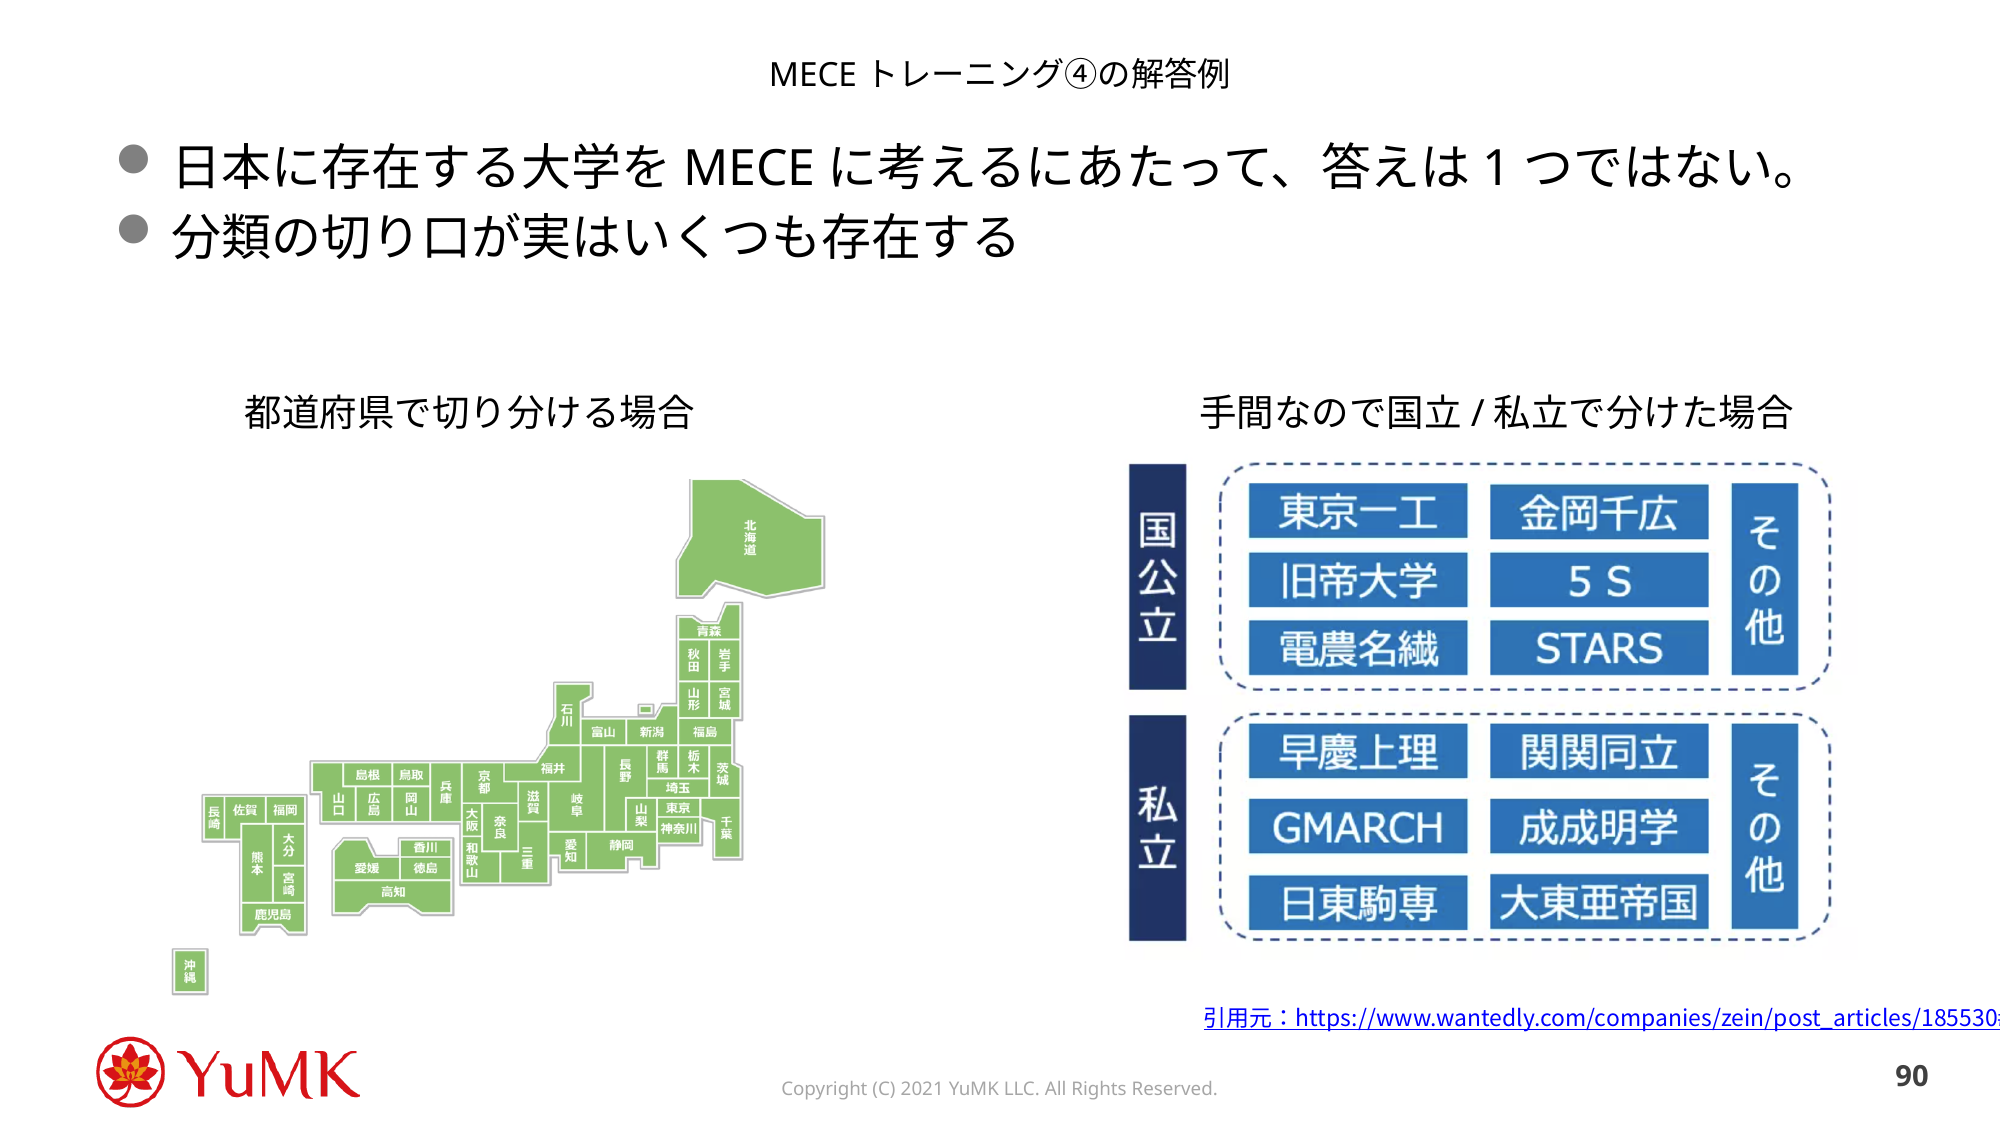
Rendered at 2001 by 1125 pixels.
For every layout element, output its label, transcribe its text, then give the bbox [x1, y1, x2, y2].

picture [137, 479, 837, 997]
text_box 手間なので国立/私立で分けた場合 [1184, 381, 1809, 442]
picture [90, 1035, 365, 1108]
text_box 引用元：https://www.wantedly.com/companies/zein/post_articles/185530#_=_ [1189, 996, 2000, 1045]
list 日本に存在する大学をMECEに考えるにあたって、答えは1つではない。 分類の切り口が実はいくつも存在する [99, 128, 1900, 997]
slide_number 89 [1477, 1047, 1944, 1108]
picture [1106, 443, 1858, 961]
text_box 都道府県で切り分ける場合 [229, 381, 710, 442]
title MECEトレーニング④の解答例 [99, 32, 1900, 113]
